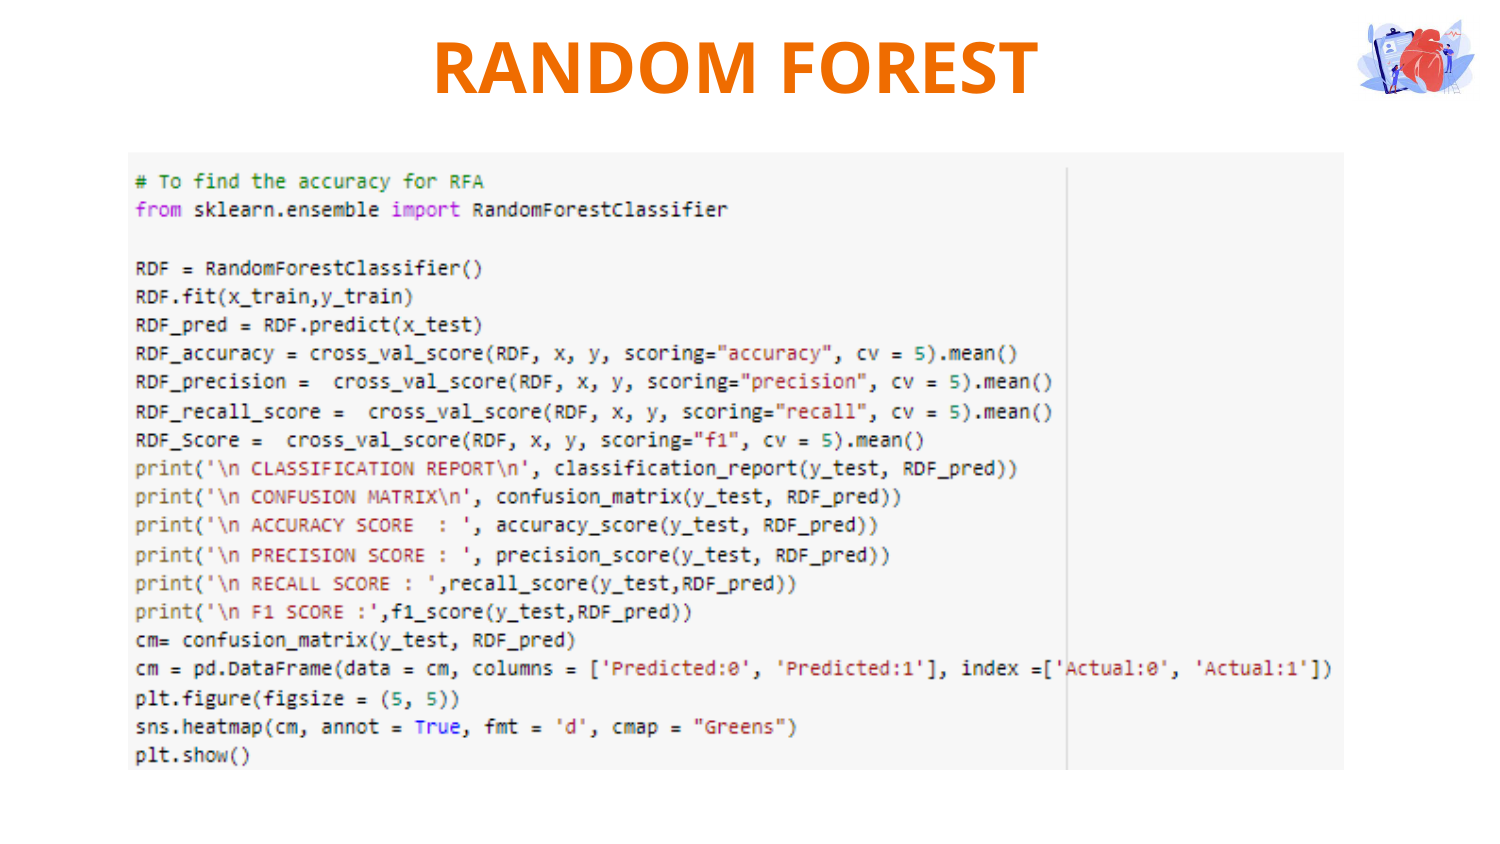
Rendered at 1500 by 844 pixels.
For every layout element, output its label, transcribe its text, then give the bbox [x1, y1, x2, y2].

picture [128, 150, 1344, 771]
text_box RANDOM FOREST [103, 7, 1368, 123]
picture [1352, 15, 1481, 101]
